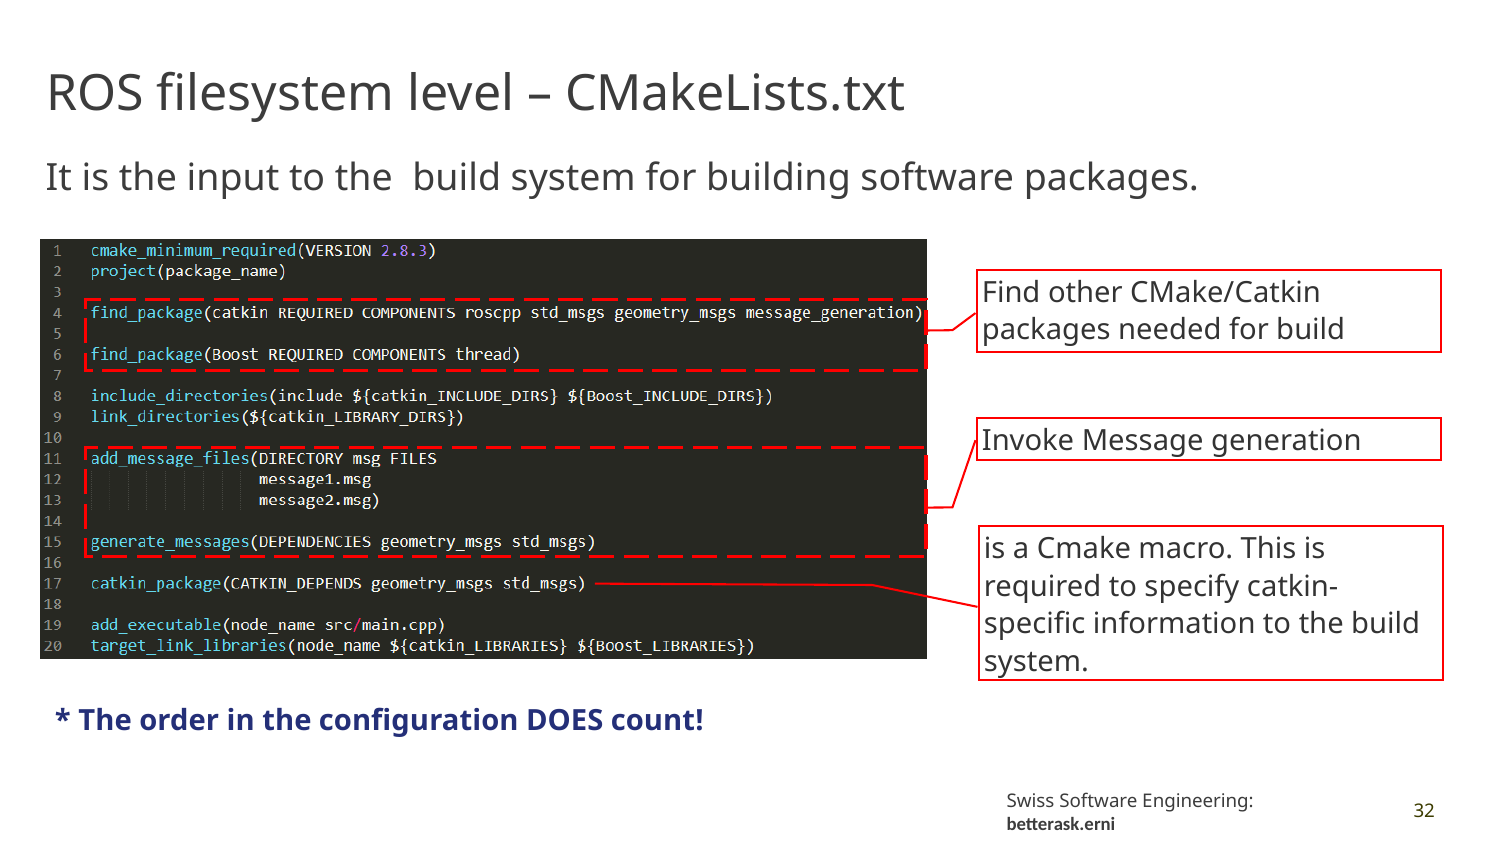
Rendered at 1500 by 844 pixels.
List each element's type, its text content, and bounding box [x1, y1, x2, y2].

text_box [927, 525, 1444, 681]
text_box [927, 269, 977, 353]
text_box * The order in the configuration DOES count! [40, 694, 927, 744]
text_box Swiss Software Engineering: betterask.erni [1000, 793, 1345, 830]
slide_number 32 [1308, 792, 1441, 831]
text_box Invoke Message generation [977, 415, 1441, 461]
title ROS filesystem level – CMakeLists.txt [40, 69, 1443, 119]
text_box Find other CMake/Catkin packages needed for build [977, 267, 1441, 353]
text_box [927, 417, 977, 509]
picture [40, 239, 927, 659]
